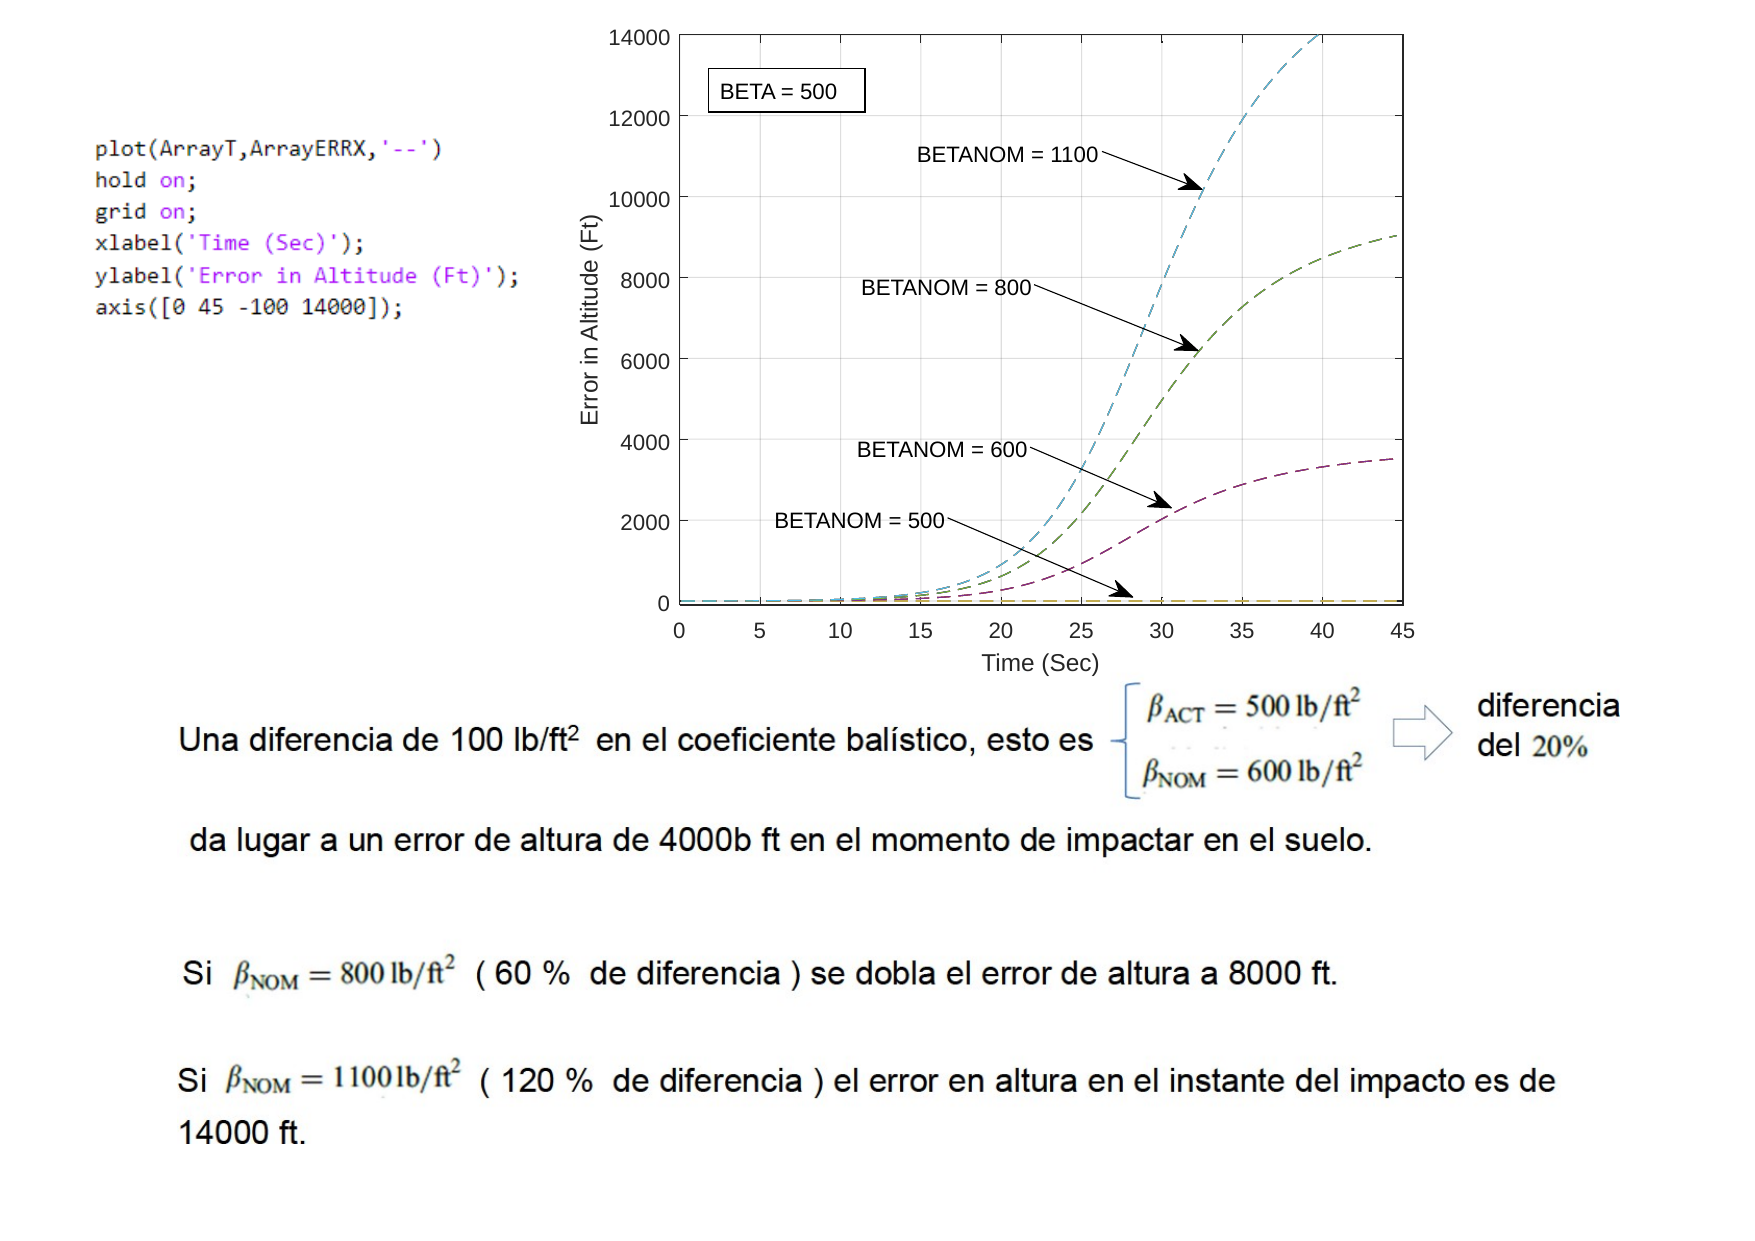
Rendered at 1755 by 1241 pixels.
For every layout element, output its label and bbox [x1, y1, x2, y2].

picture [89, 130, 536, 335]
picture [176, 0, 1620, 1144]
